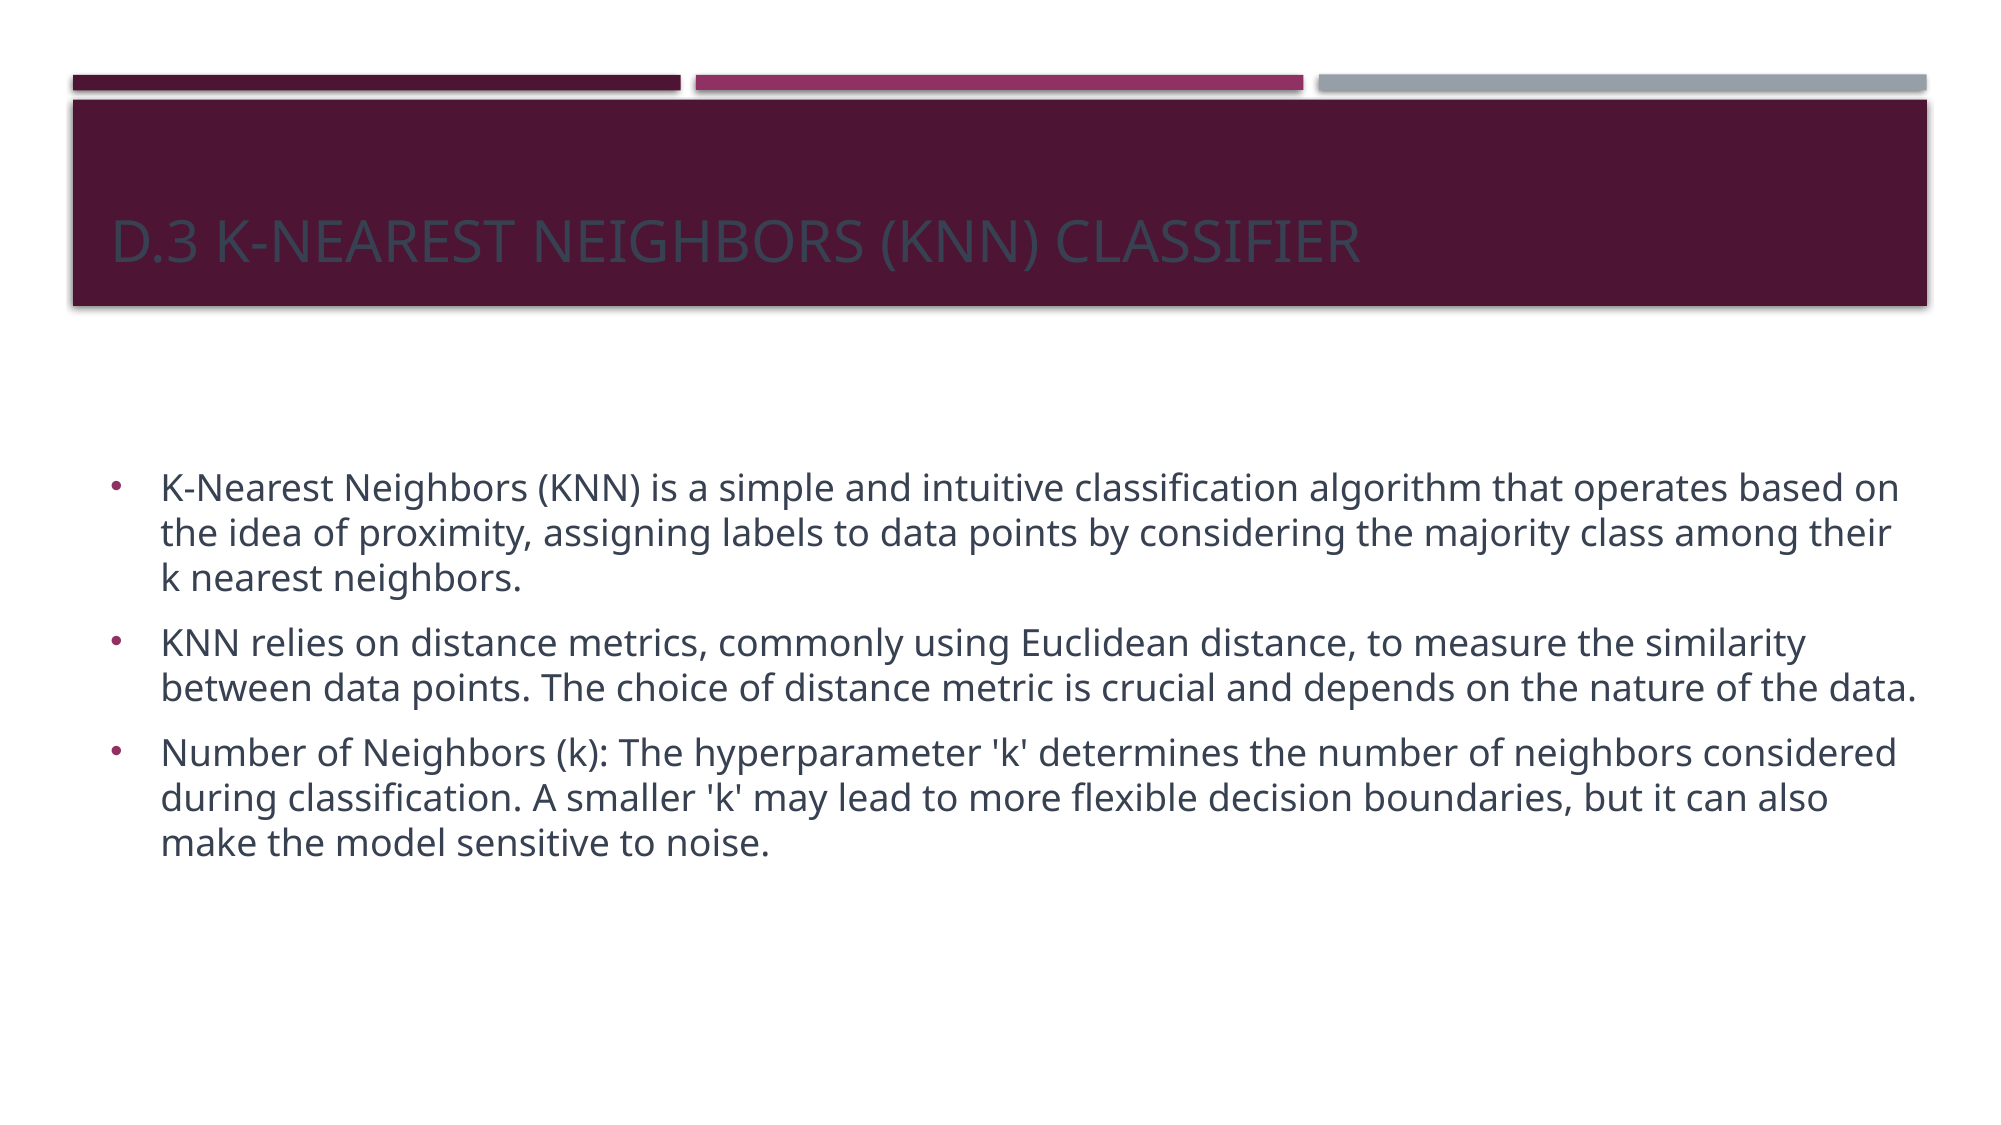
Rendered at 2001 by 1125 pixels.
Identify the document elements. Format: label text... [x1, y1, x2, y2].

title d.3 K-NEAREST NEIGHBORS (KNN) CLASSIFIER [95, 119, 1905, 282]
list K-Nearest Neighbors (KNN) is a simple and intuitive classification algorithm that operates based on the idea of proximity, assigning labels to data points by considering the majority class among their k nearest neighbors. KNN relies on distance metrics, commonly using Euclidean distance, to measure the similarity between data points. The choice of distance metric is crucial and depends on the nature of the data. Number of Neighbors (k): The hyperparameter 'k' determines the number of neighbors considered during classification. A smaller 'k' may lead to more flexible decision boundaries, but it can also make the model sensitive to noise. [95, 365, 1939, 962]
